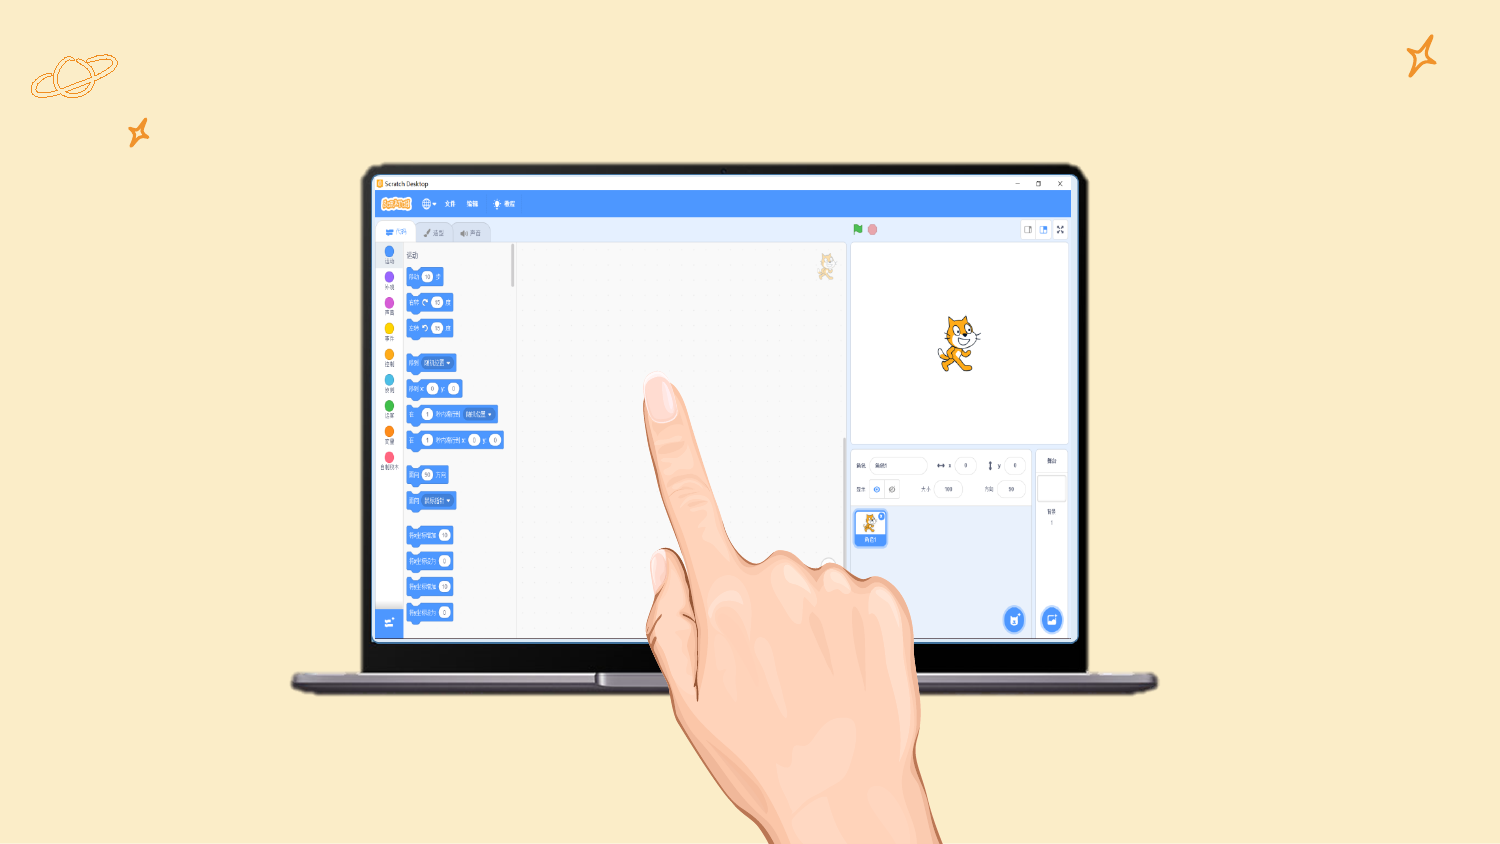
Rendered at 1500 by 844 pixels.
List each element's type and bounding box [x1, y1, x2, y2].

text_box [637, 369, 1019, 844]
picture [256, 82, 1171, 822]
